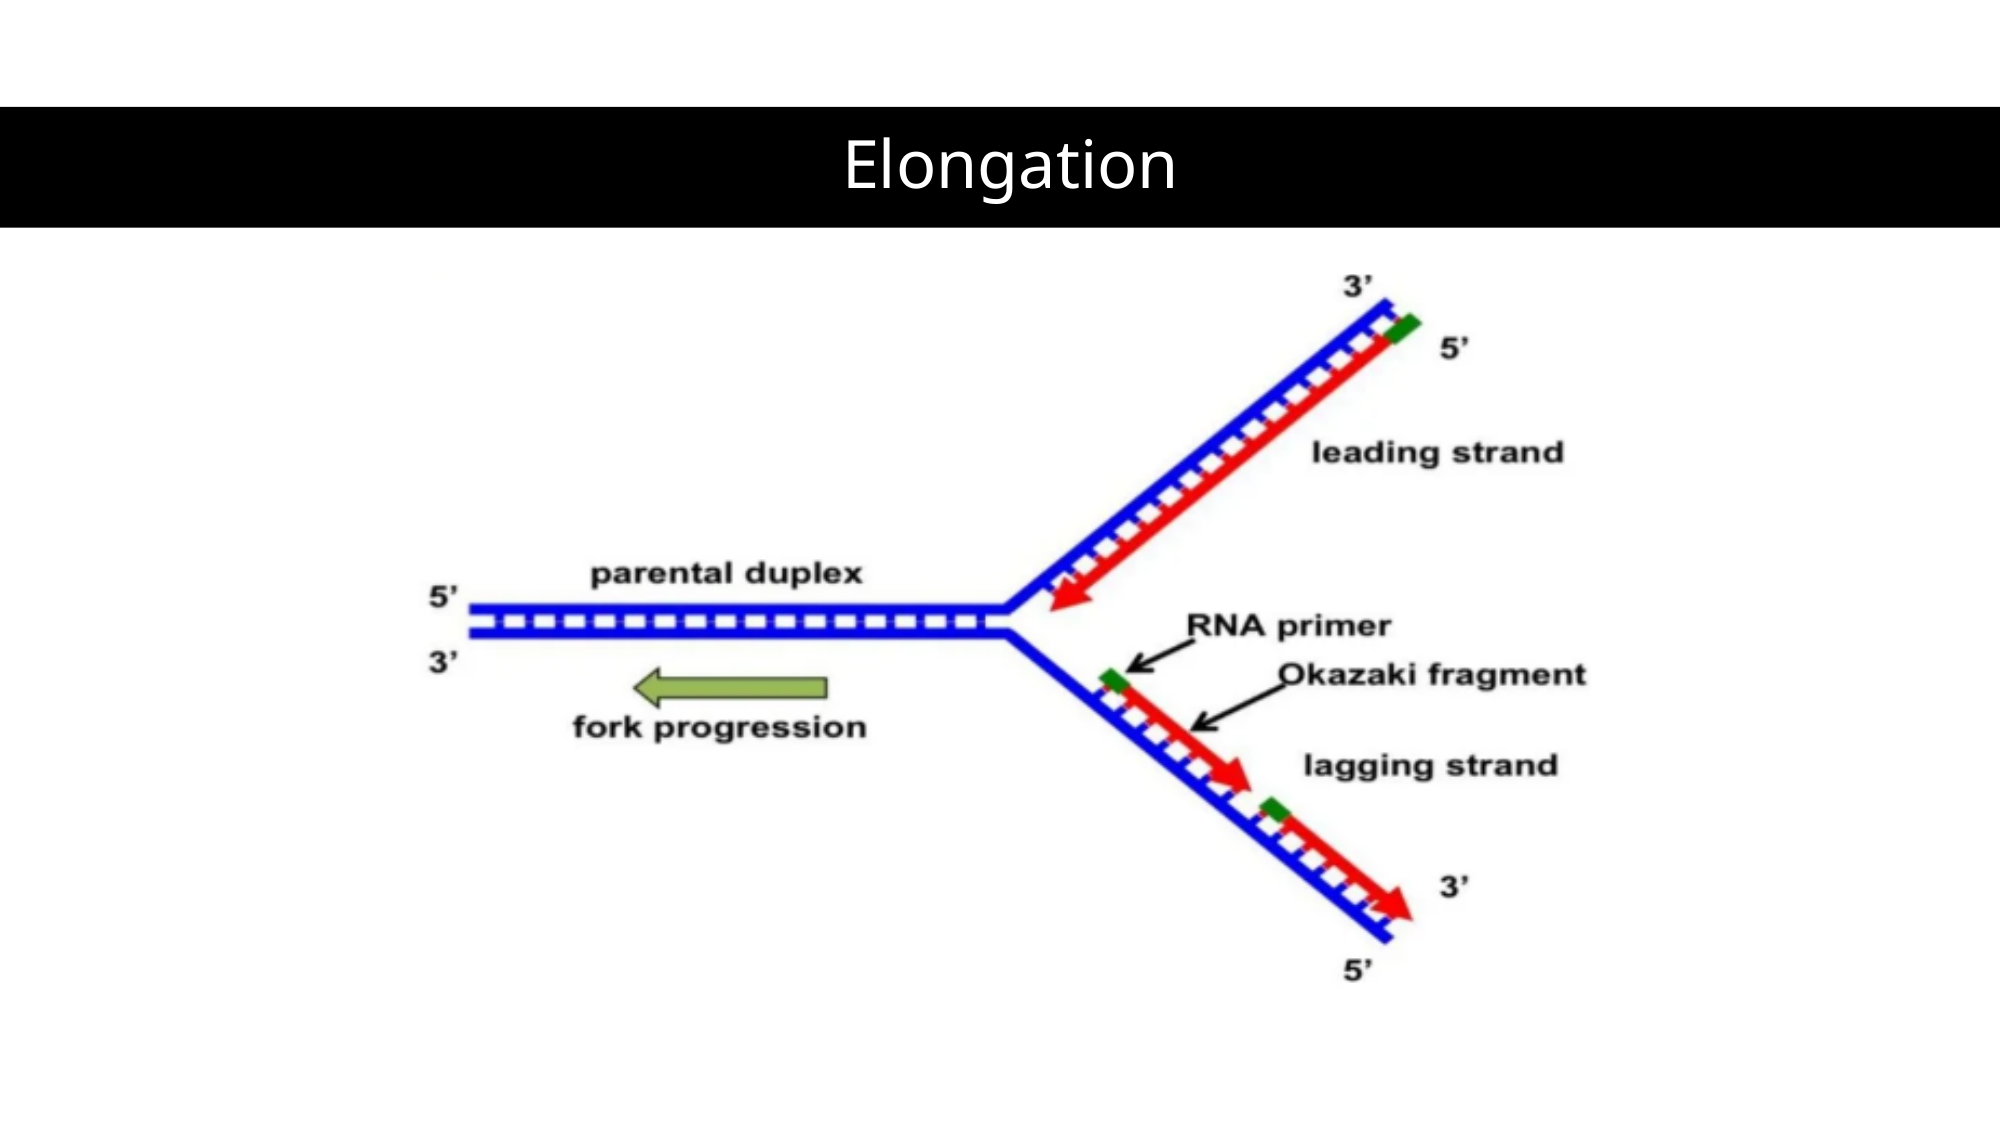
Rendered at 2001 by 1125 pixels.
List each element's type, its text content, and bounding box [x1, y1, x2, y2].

text_box [0, 106, 2000, 229]
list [409, 274, 1591, 996]
title Elongation [91, 105, 1931, 228]
